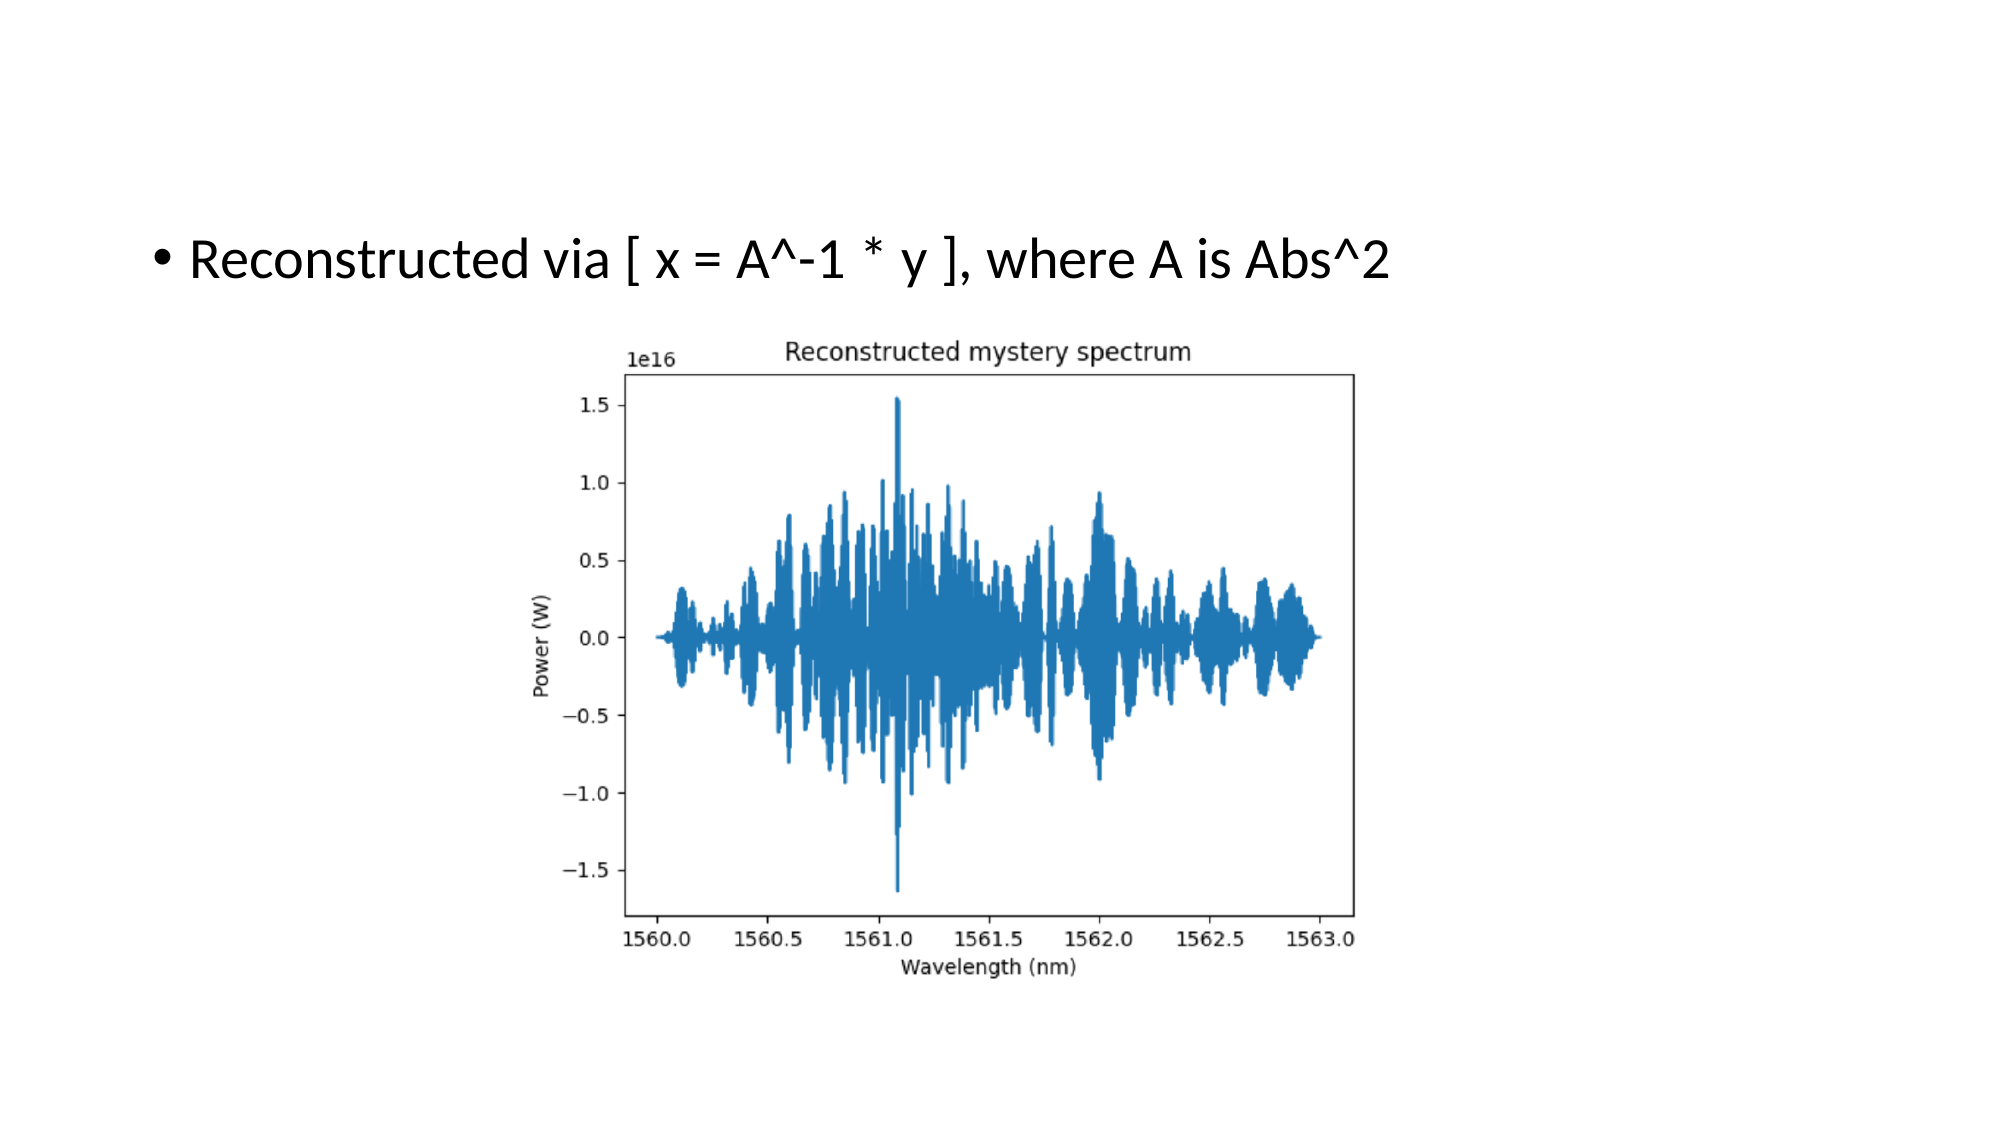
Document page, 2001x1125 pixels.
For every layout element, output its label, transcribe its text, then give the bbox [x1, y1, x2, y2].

picture [520, 317, 1387, 987]
list Reconstructed via [ x = A^-1 * y ], where A is Abs^2 [137, 220, 1863, 935]
